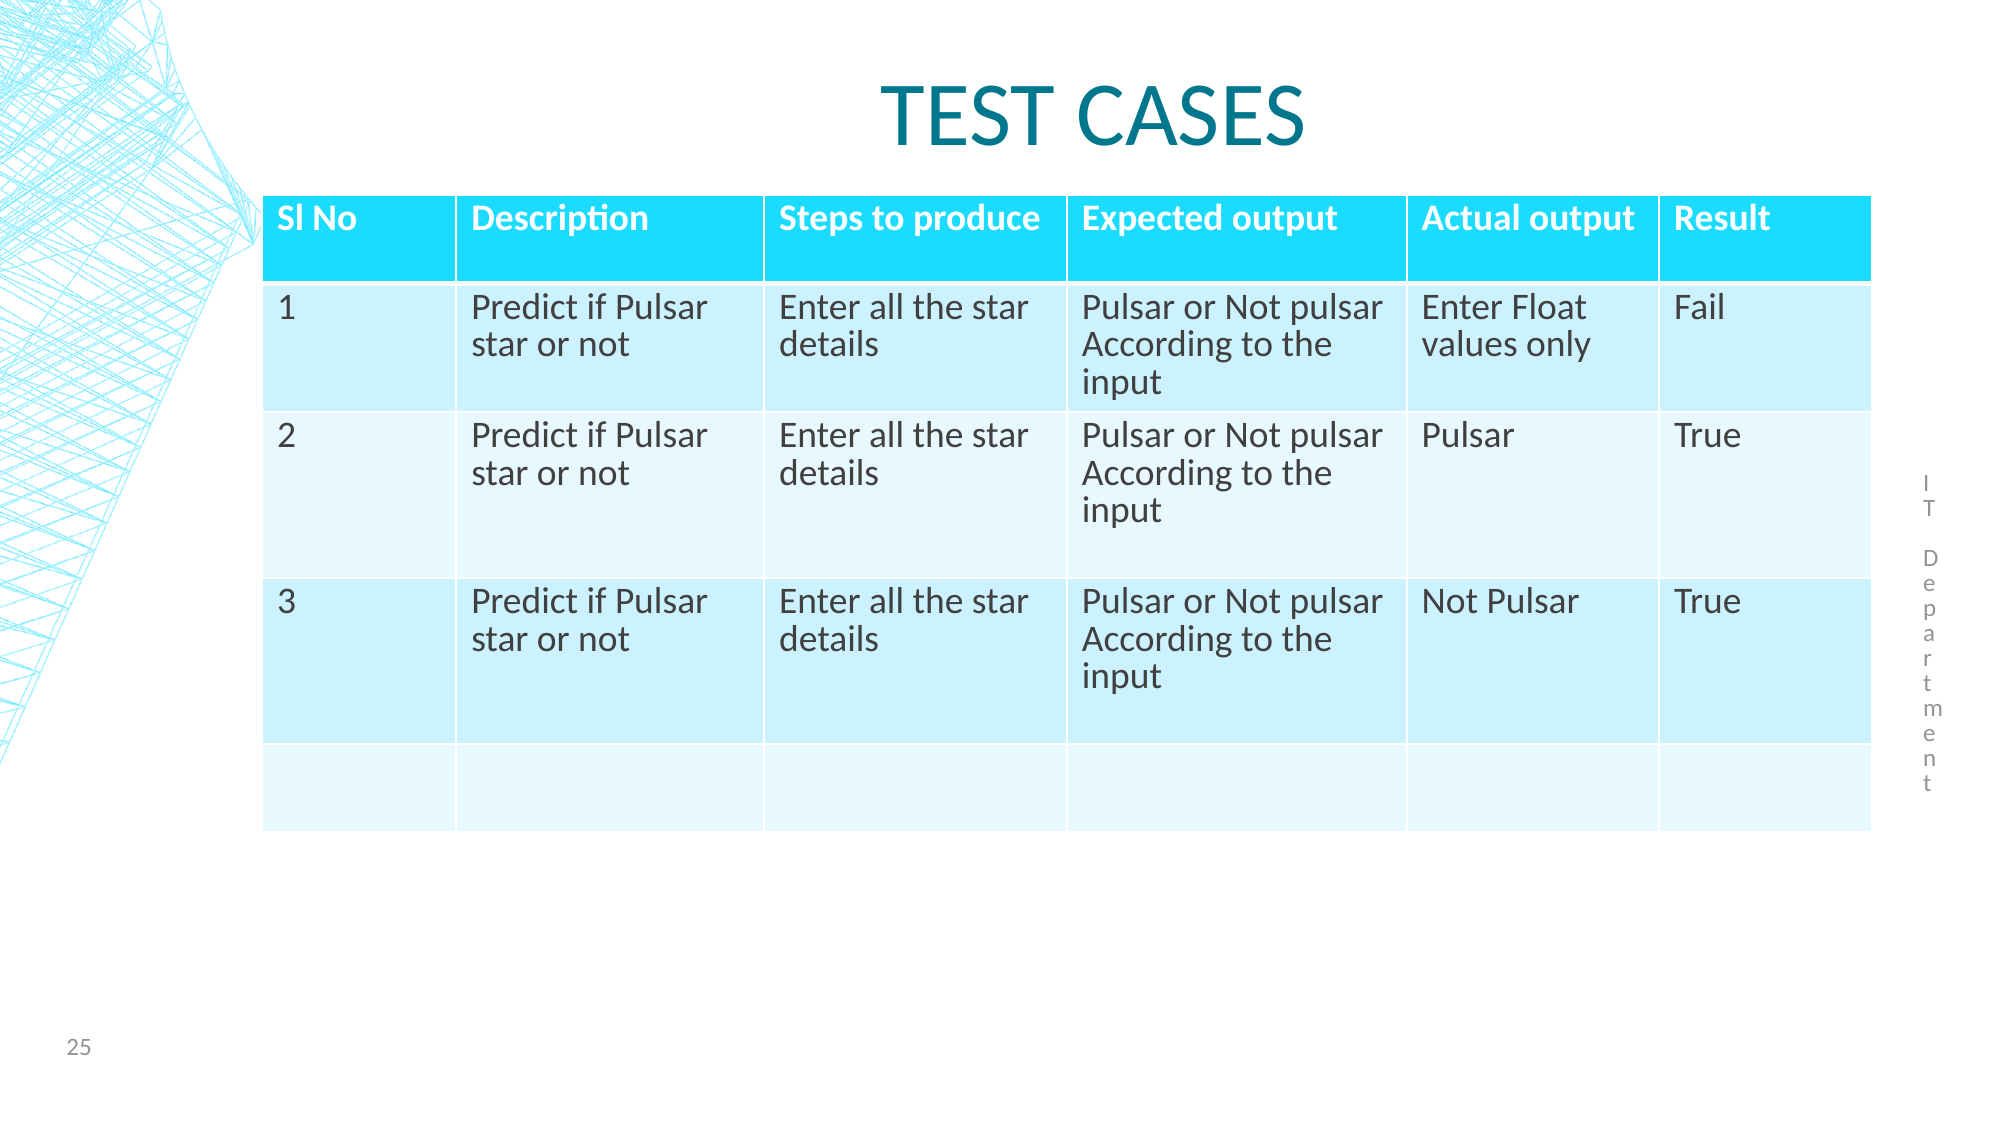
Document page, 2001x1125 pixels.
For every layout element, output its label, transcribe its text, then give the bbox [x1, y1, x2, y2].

table_cell Pulsar or Not pulsar According to the input [1068, 286, 1406, 411]
table_cell [1660, 745, 1871, 831]
table_cell Enter all the star details [765, 413, 1066, 577]
table_header Steps to produce [765, 196, 1066, 281]
slide_number 25 [51, 1028, 170, 1062]
table_cell Predict if Pulsar star or not [457, 286, 763, 411]
footer IT Department [1908, 59, 1955, 904]
picture [0, 0, 2001, 1125]
table_cell [1068, 745, 1406, 831]
table_cell [457, 745, 763, 831]
table_cell 1 [263, 286, 455, 411]
table_header Expected output [1068, 196, 1406, 281]
table_cell Pulsar [1408, 413, 1658, 577]
table_header Description [457, 196, 763, 281]
table_cell 2 [263, 413, 455, 577]
title Test cases [324, 62, 1863, 173]
table_cell Pulsar or Not pulsar According to the input [1068, 413, 1406, 577]
table_cell Enter all the star details [765, 579, 1066, 743]
table_cell True [1660, 579, 1871, 743]
table_header Result [1660, 196, 1871, 281]
table_cell Not Pulsar [1408, 579, 1658, 743]
table_cell Predict if Pulsar star or not [457, 413, 763, 577]
table_header Actual output [1408, 196, 1658, 281]
table_cell Fail [1660, 286, 1871, 411]
table_cell Enter Float values only [1408, 286, 1658, 411]
table_cell 3 [263, 579, 455, 743]
table_cell True [1660, 413, 1871, 577]
table_cell [1408, 745, 1658, 831]
table_cell [765, 745, 1066, 831]
table_header Sl No [263, 196, 455, 281]
table_cell Enter all the star details [765, 286, 1066, 411]
table_cell Pulsar or Not pulsar According to the input [1068, 579, 1406, 743]
table_cell Predict if Pulsar star or not [457, 579, 763, 743]
table_cell [263, 745, 455, 831]
